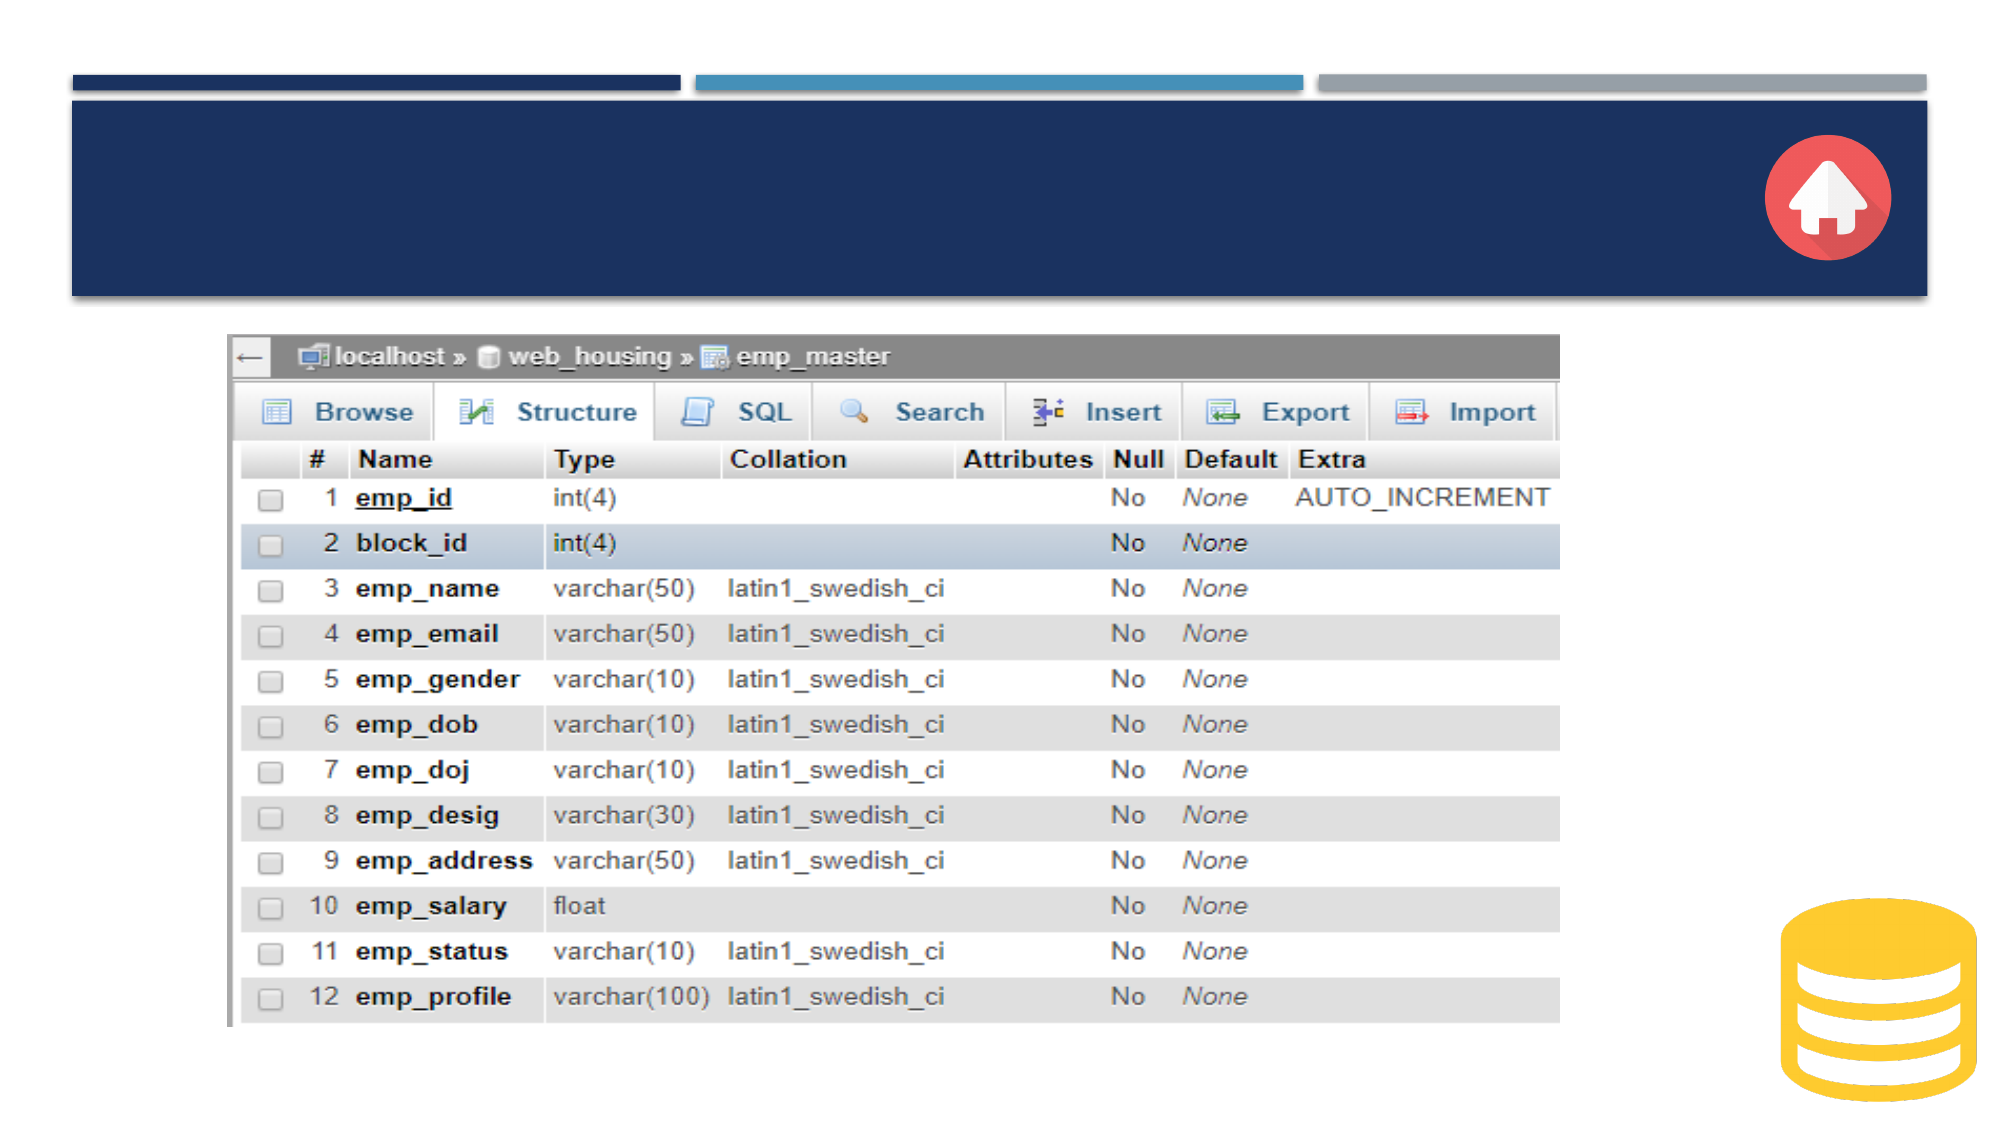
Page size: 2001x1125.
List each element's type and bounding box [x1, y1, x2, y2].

picture [1751, 120, 1906, 275]
picture [1748, 873, 2000, 1125]
picture [227, 333, 1561, 1027]
